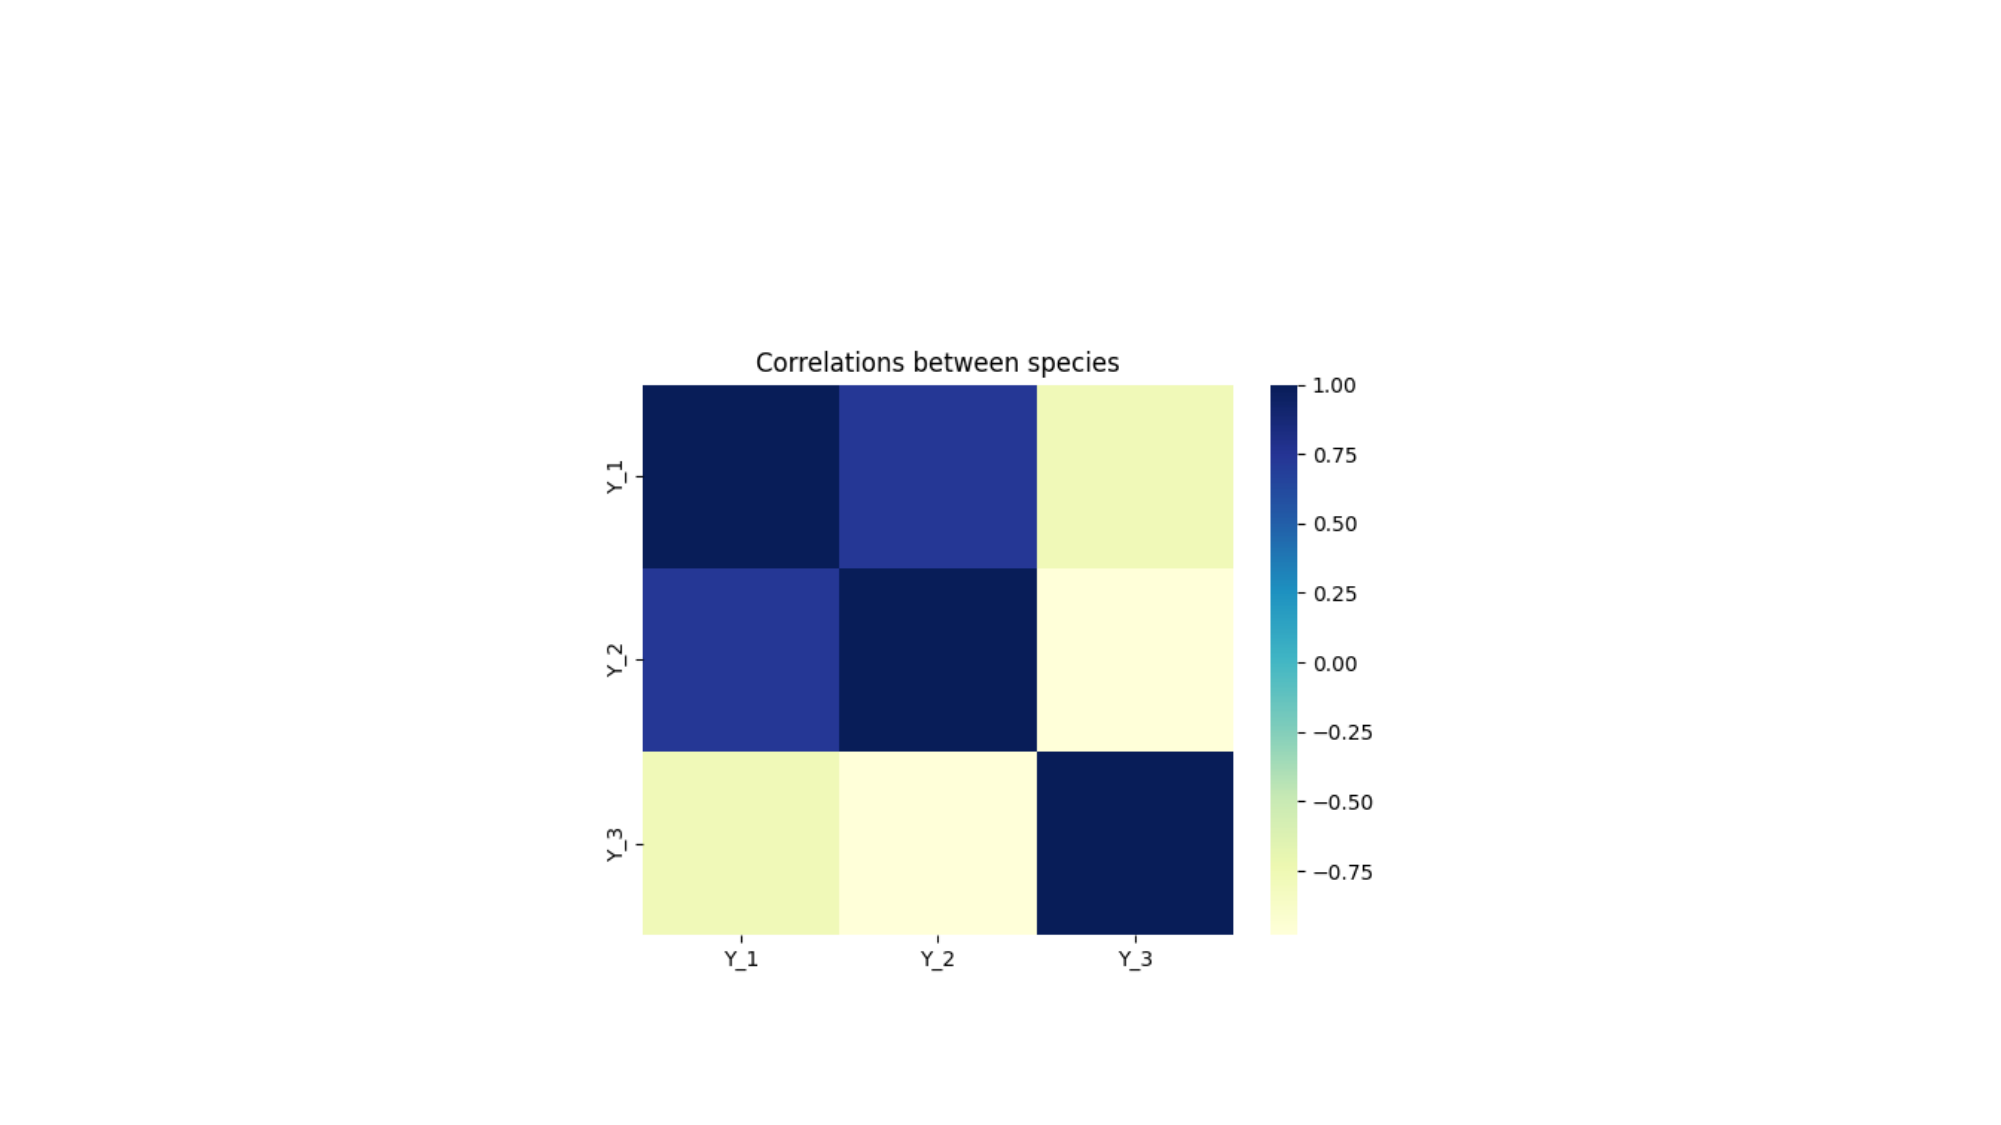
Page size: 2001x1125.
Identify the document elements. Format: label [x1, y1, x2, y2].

list [524, 299, 1476, 1014]
